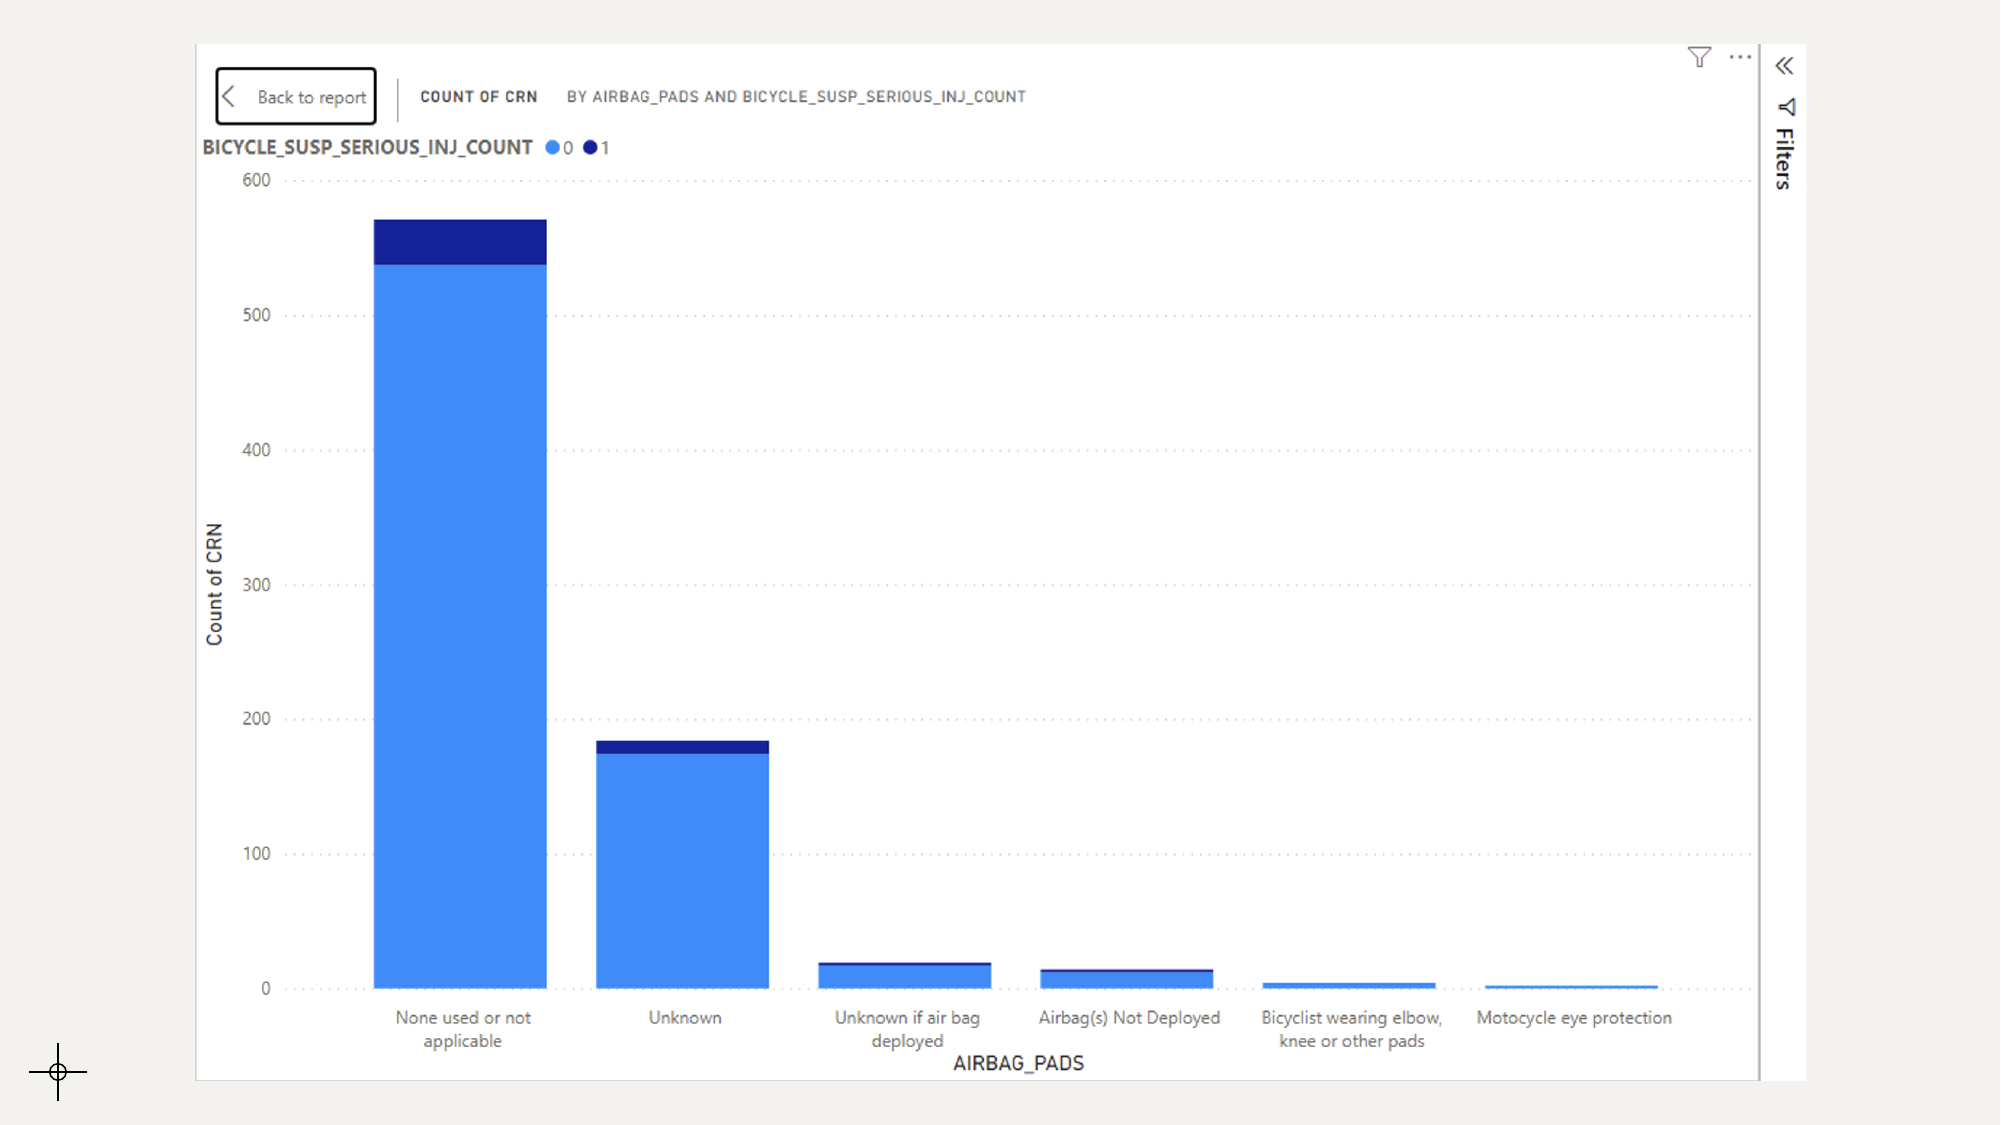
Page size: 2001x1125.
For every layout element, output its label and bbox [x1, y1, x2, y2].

picture [193, 44, 1807, 1081]
